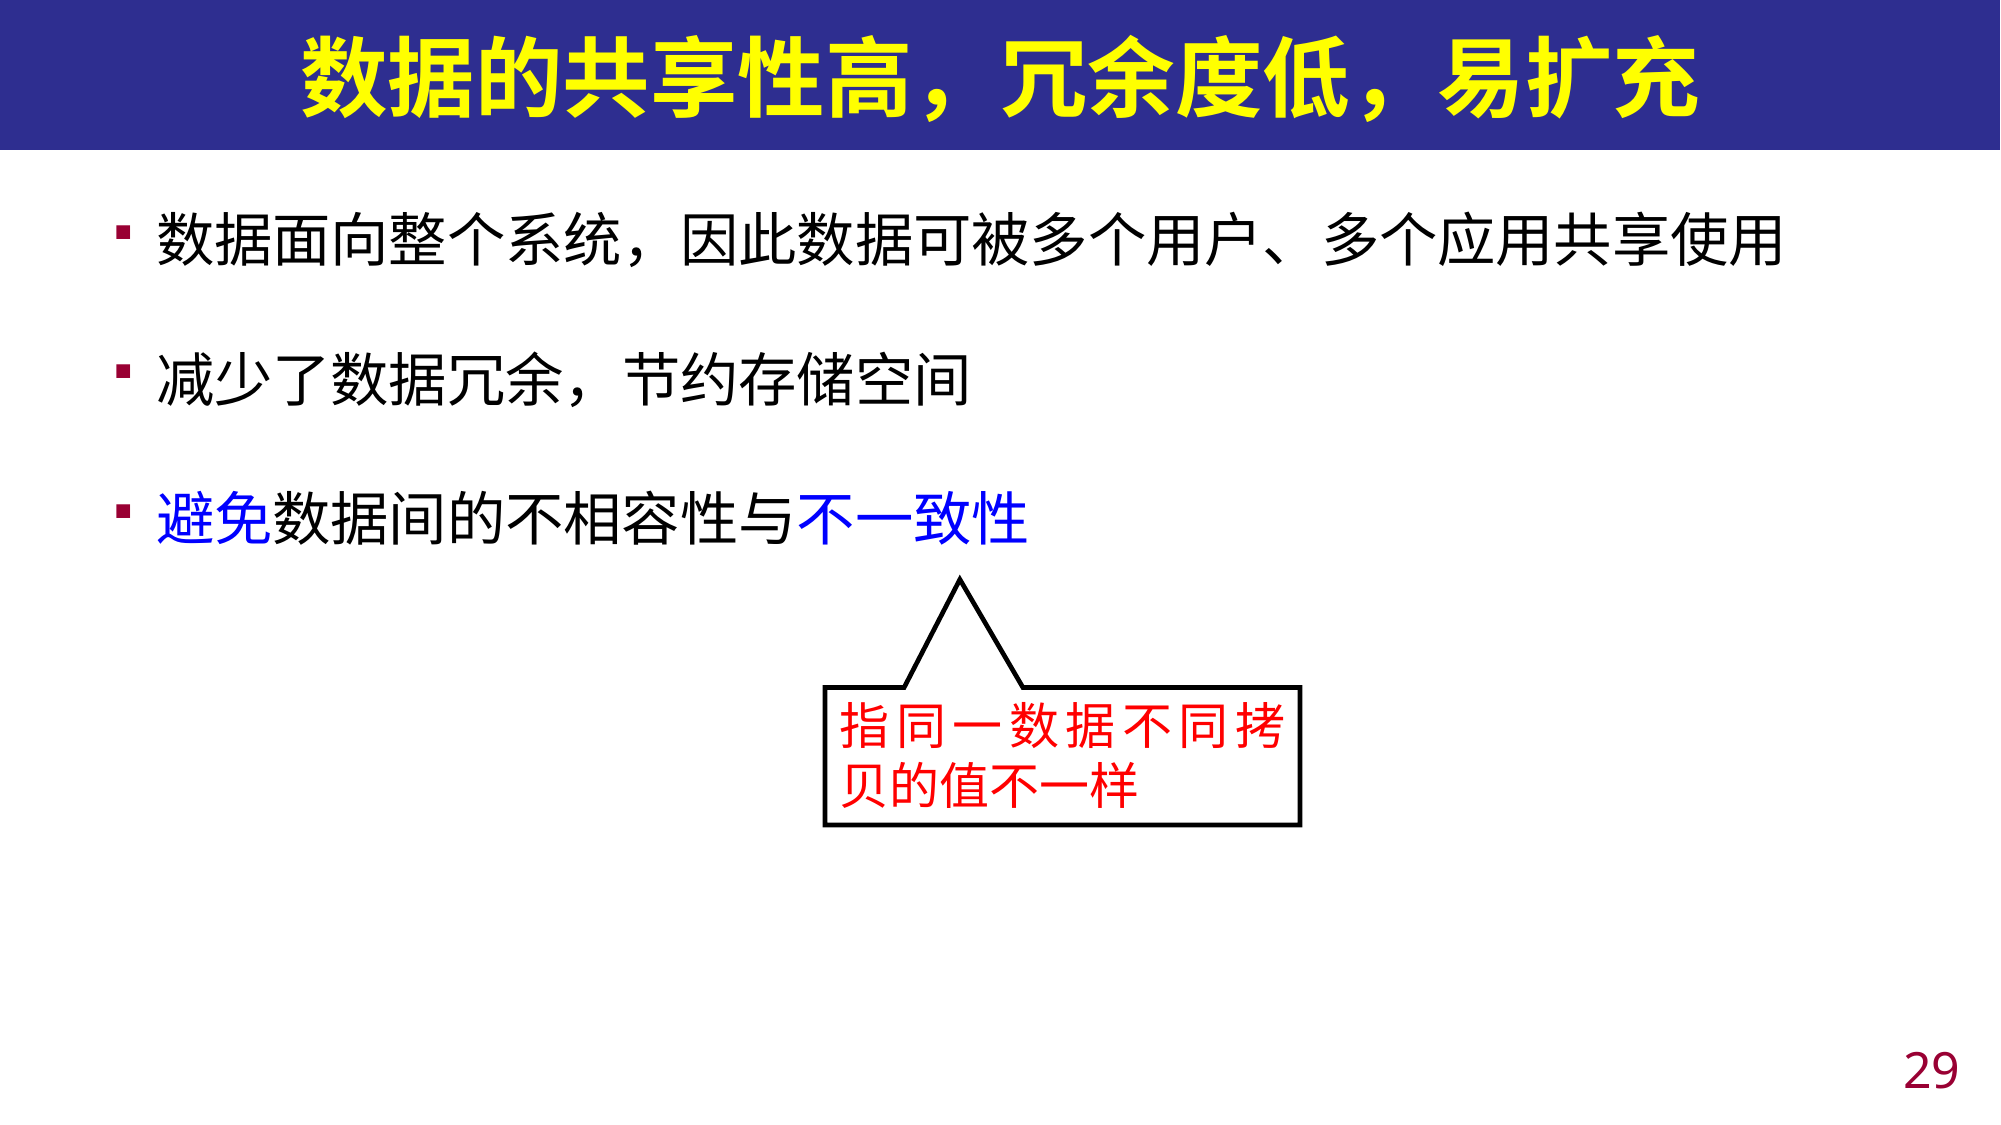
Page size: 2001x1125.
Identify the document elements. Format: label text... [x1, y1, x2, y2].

title 数据的共享性高，冗余度低，易扩充 [0, 0, 2000, 150]
text_box 指同一数据不同拷贝的值不一样 [825, 579, 1300, 825]
slide_number 28 [1550, 1048, 1975, 1096]
list 数据面向整个系统，因此数据可被多个用户、多个应用共享使用 减少了数据冗余，节约存储空间 避免数据间的不相容性与不一致性 [97, 174, 1925, 1073]
